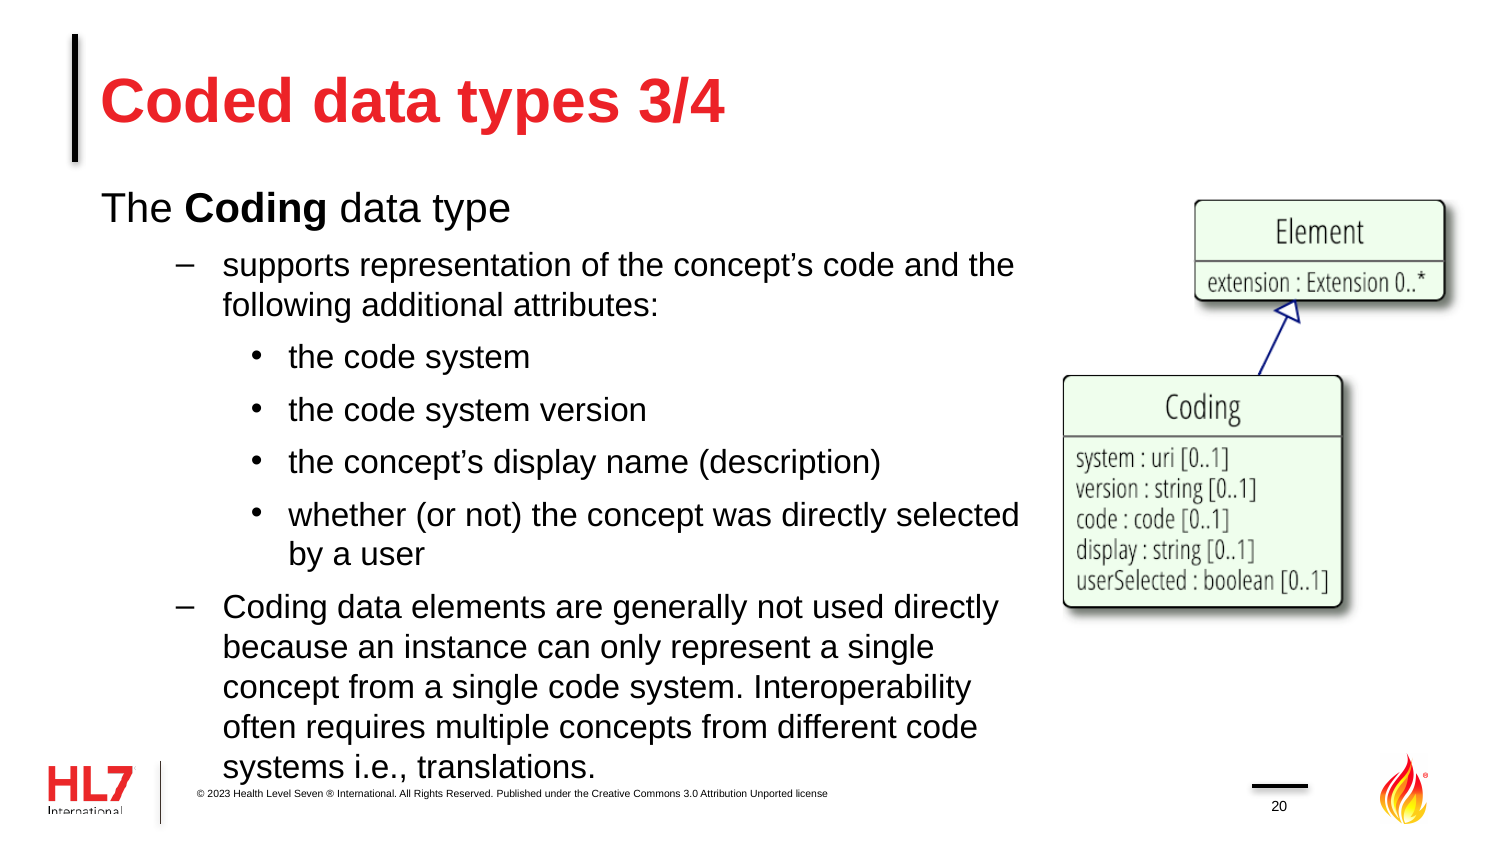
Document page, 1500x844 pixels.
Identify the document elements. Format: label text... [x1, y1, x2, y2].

title Coded data types 3/4 [100, 33, 1451, 163]
slide_number 20 [1257, 788, 1302, 815]
list The Coding data type supports representation of the concept’s code and the following additional attributes: the code system the code system version the concept’s display name (description) whether (or not) the concept was directly selected by a user Coding data elements are generally not used directly because an instance can only represent a single concept from a single code system. Interoperability often requires multiple concepts from different code systems i.e., translations. [100, 180, 1042, 765]
picture [1380, 753, 1428, 824]
footer © 2023 Health Level Seven ® International. All Rights Reserved. Published under the Creative Commons 3.0 Attribution Unported license [196, 786, 941, 813]
picture [1041, 180, 1473, 638]
